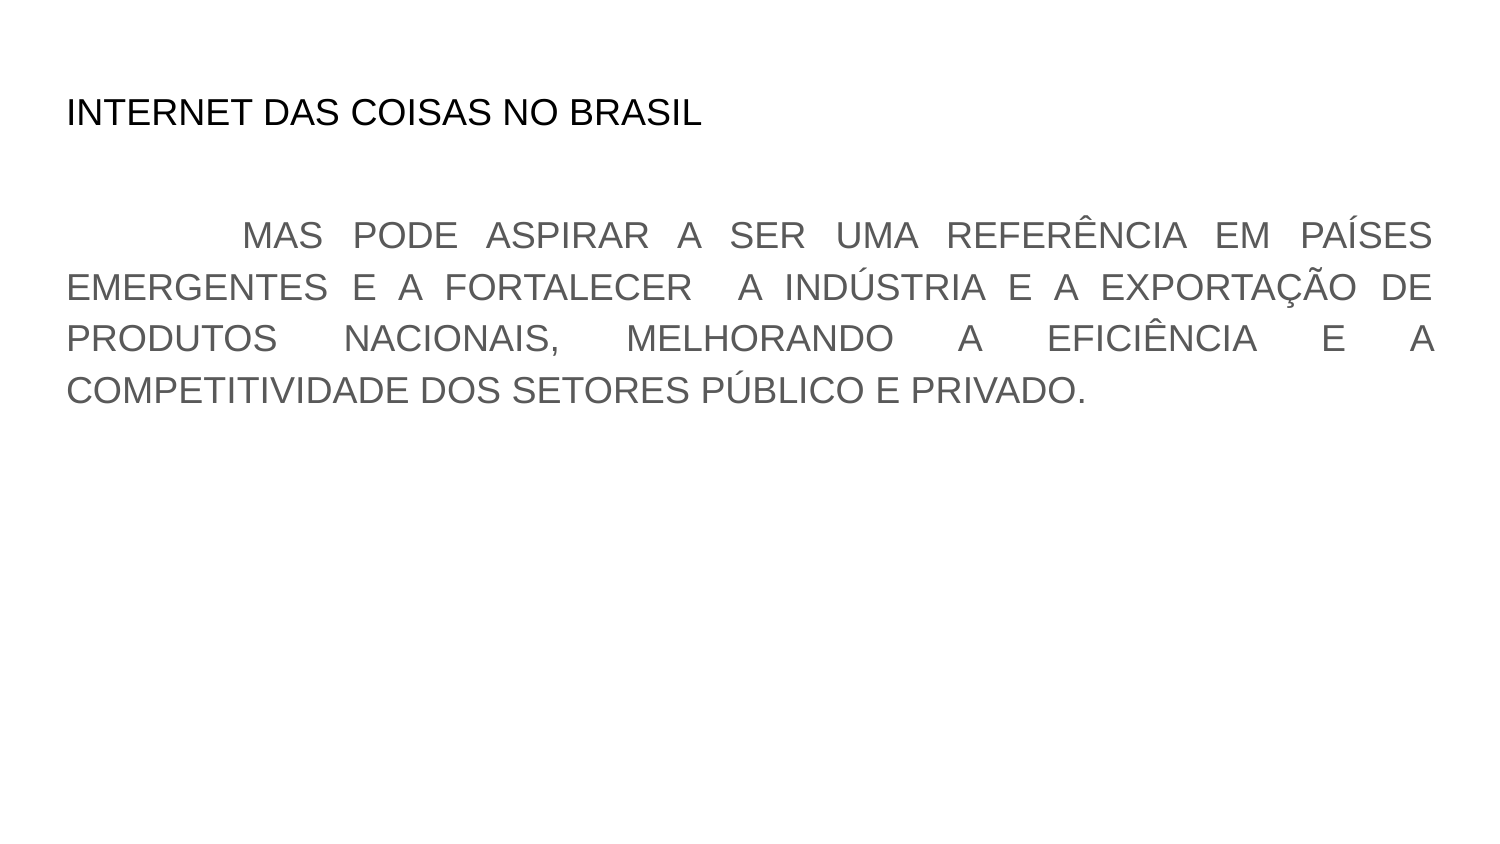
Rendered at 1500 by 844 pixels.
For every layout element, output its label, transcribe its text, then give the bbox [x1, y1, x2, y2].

list MAS PODE ASPIRAR A SER UMA REFERÊNCIA EM PAÍSES EMERGENTES E A FORTALECER A INDÚSTRIA E A EXPORTAÇÃO DE PRODUTOS NACIONAIS, MELHORANDO A EFICIÊNCIA E A COMPETITIVIDADE DOS SETORES PÚBLICO E PRIVADO. [51, 189, 1449, 750]
title INTERNET DAS COISAS NO BRASIL [51, 72, 1449, 167]
